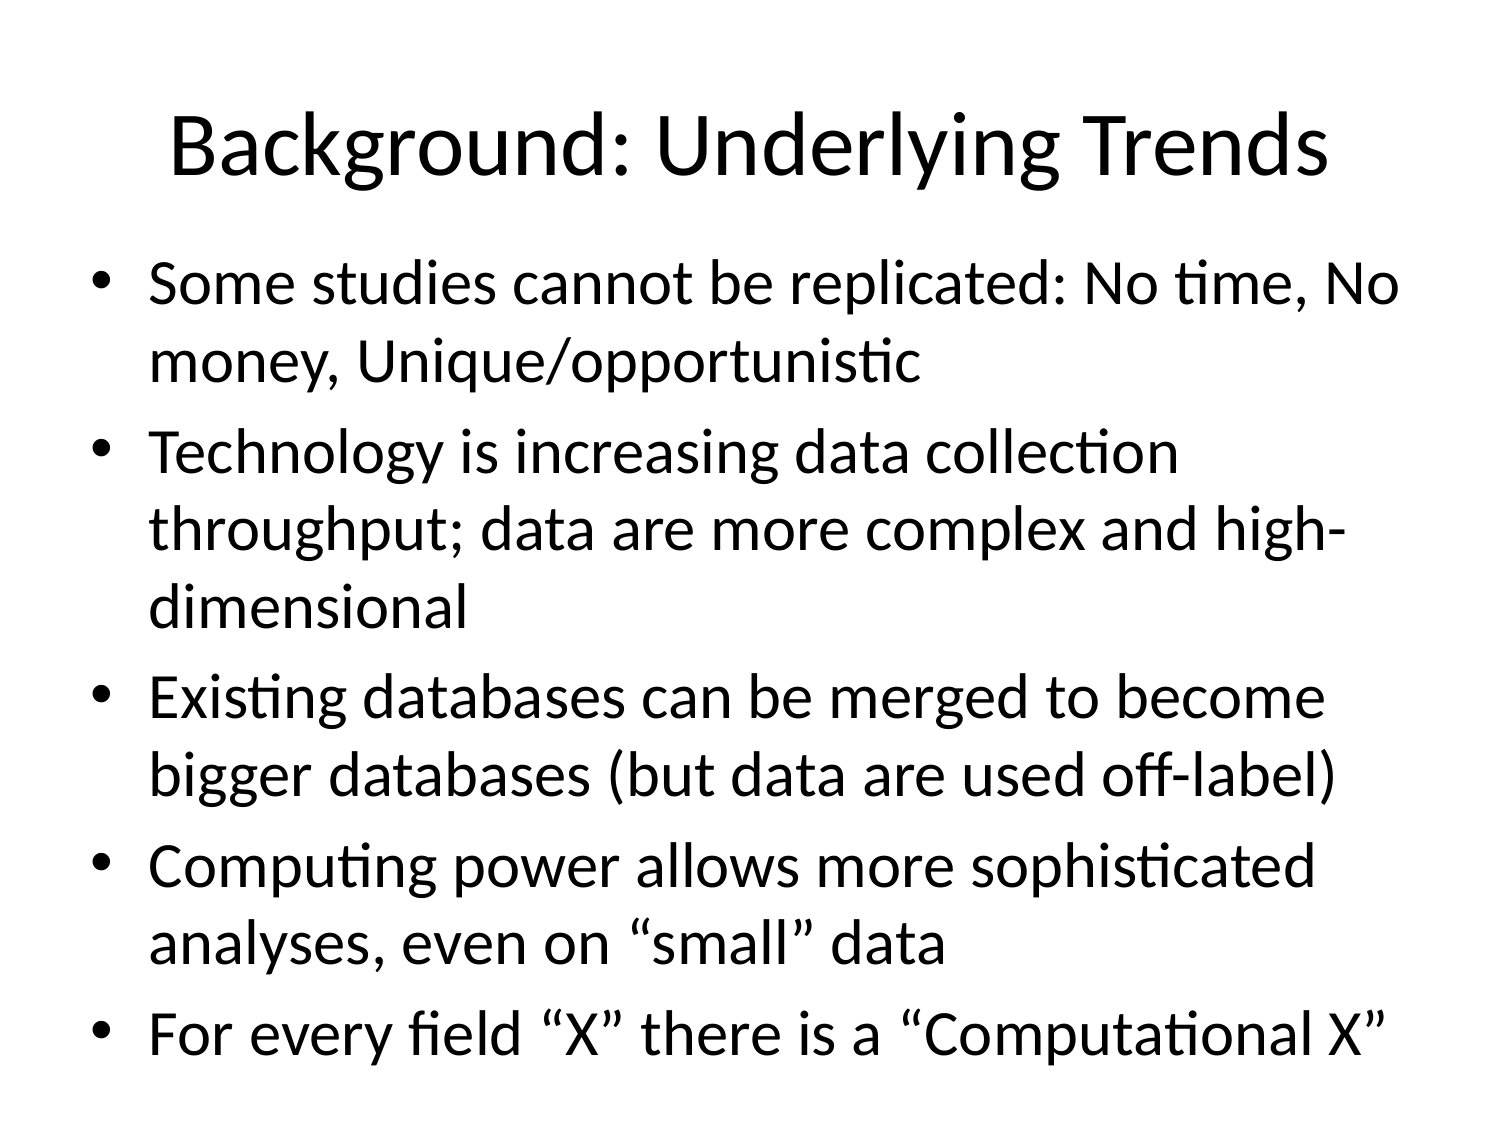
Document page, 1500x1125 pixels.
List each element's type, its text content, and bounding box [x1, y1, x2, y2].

list Some studies cannot be replicated: No time, No money, Unique/opportunistic Technology is increasing data collection throughput; data are more complex and high-dimensional Existing databases can be merged to become bigger databases (but data are used off-label) Computing power allows more sophisticated analyses, even on “small” data For every field “X” there is a “Computational X” [75, 232, 1425, 1086]
title Background: Underlying Trends [75, 45, 1425, 232]
